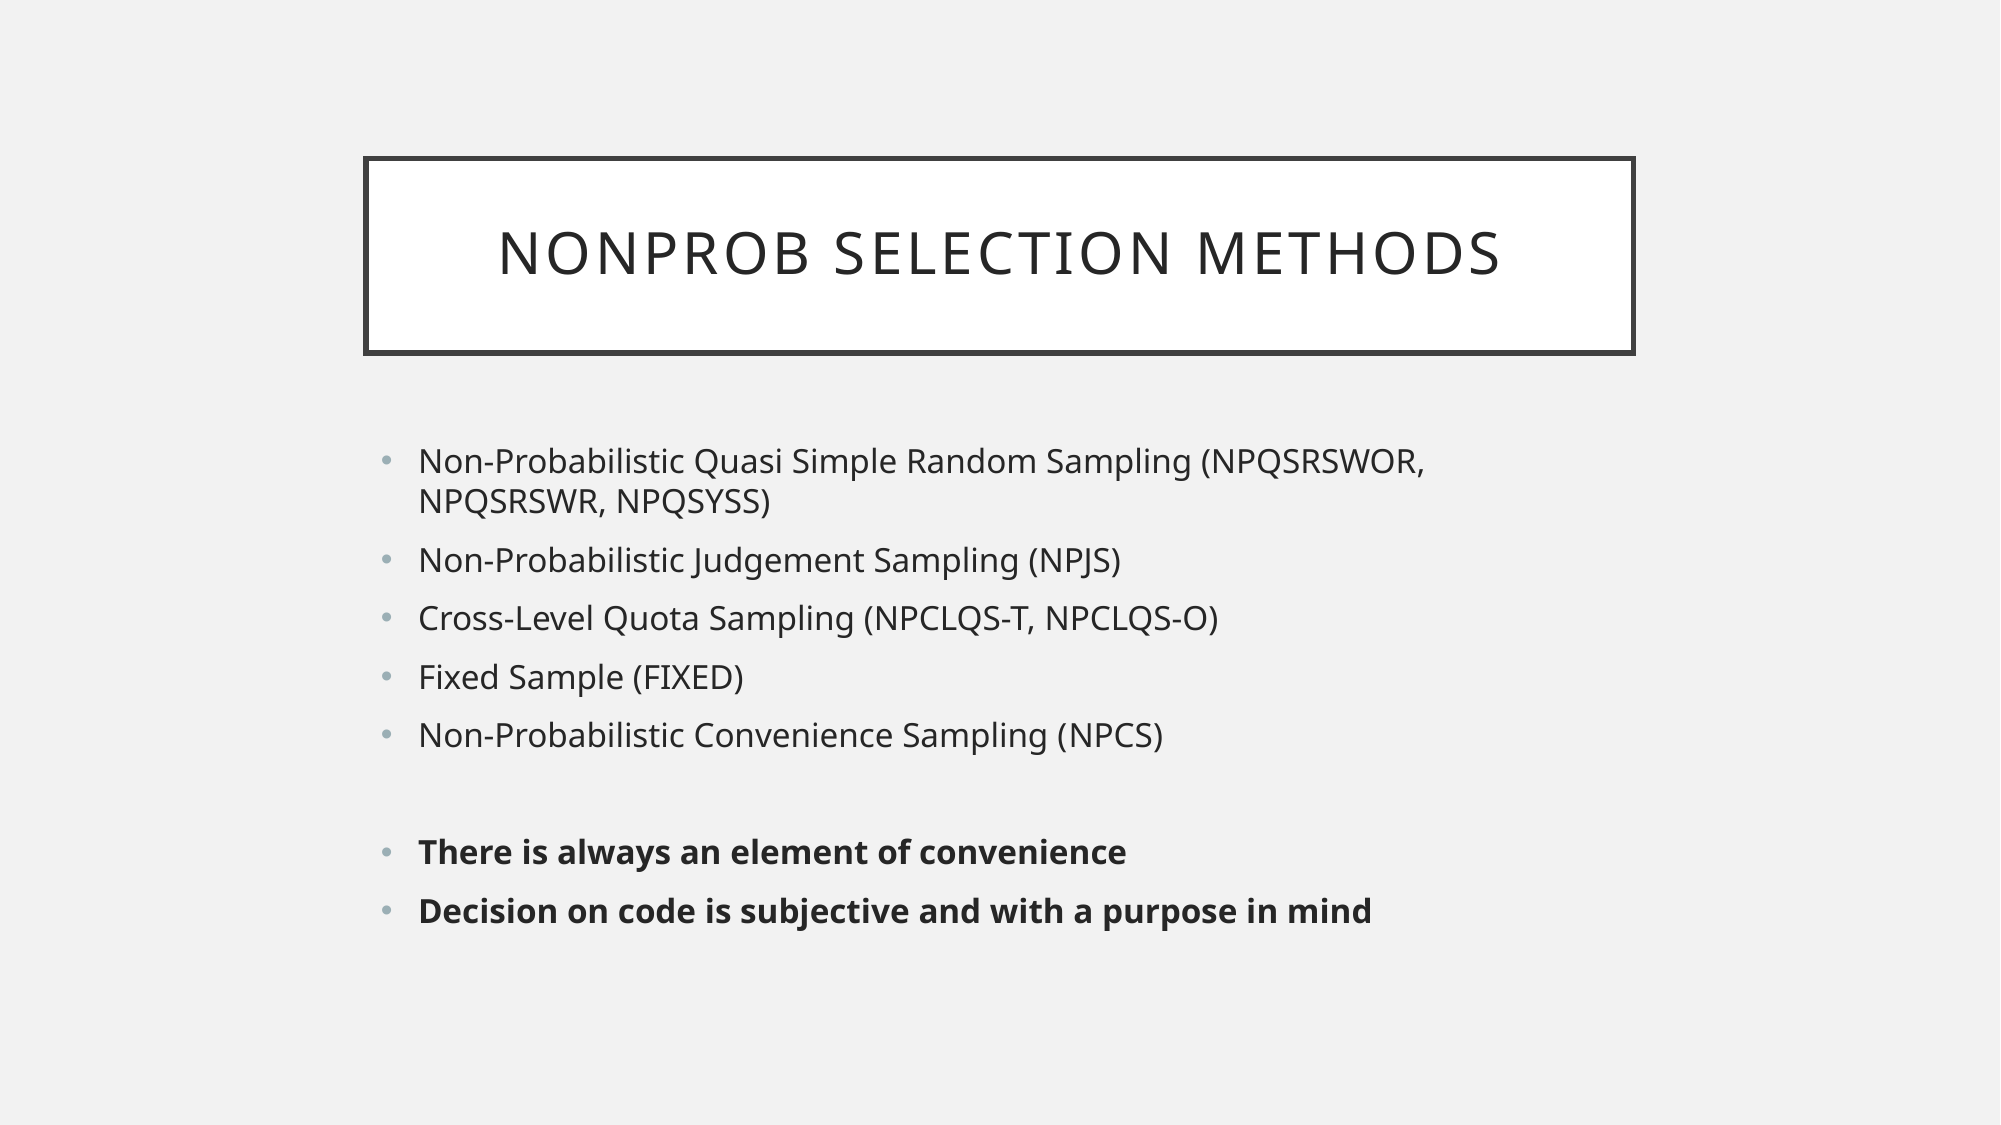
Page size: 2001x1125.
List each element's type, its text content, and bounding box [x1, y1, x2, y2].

list Non-Probabilistic Quasi Simple Random Sampling (NPQSRSWOR, NPQSRSWR, NPQSYSS) Non-Probabilistic Judgement Sampling (NPJS) Cross-Level Quota Sampling (NPCLQS-T, NPCLQS-O) Fixed Sample (FIXED) Non-Probabilistic Convenience Sampling (NPCS) There is always an element of convenience Decision on code is subjective and with a purpose in mind [366, 432, 1634, 942]
title NONPROB Selection methods [366, 158, 1634, 354]
